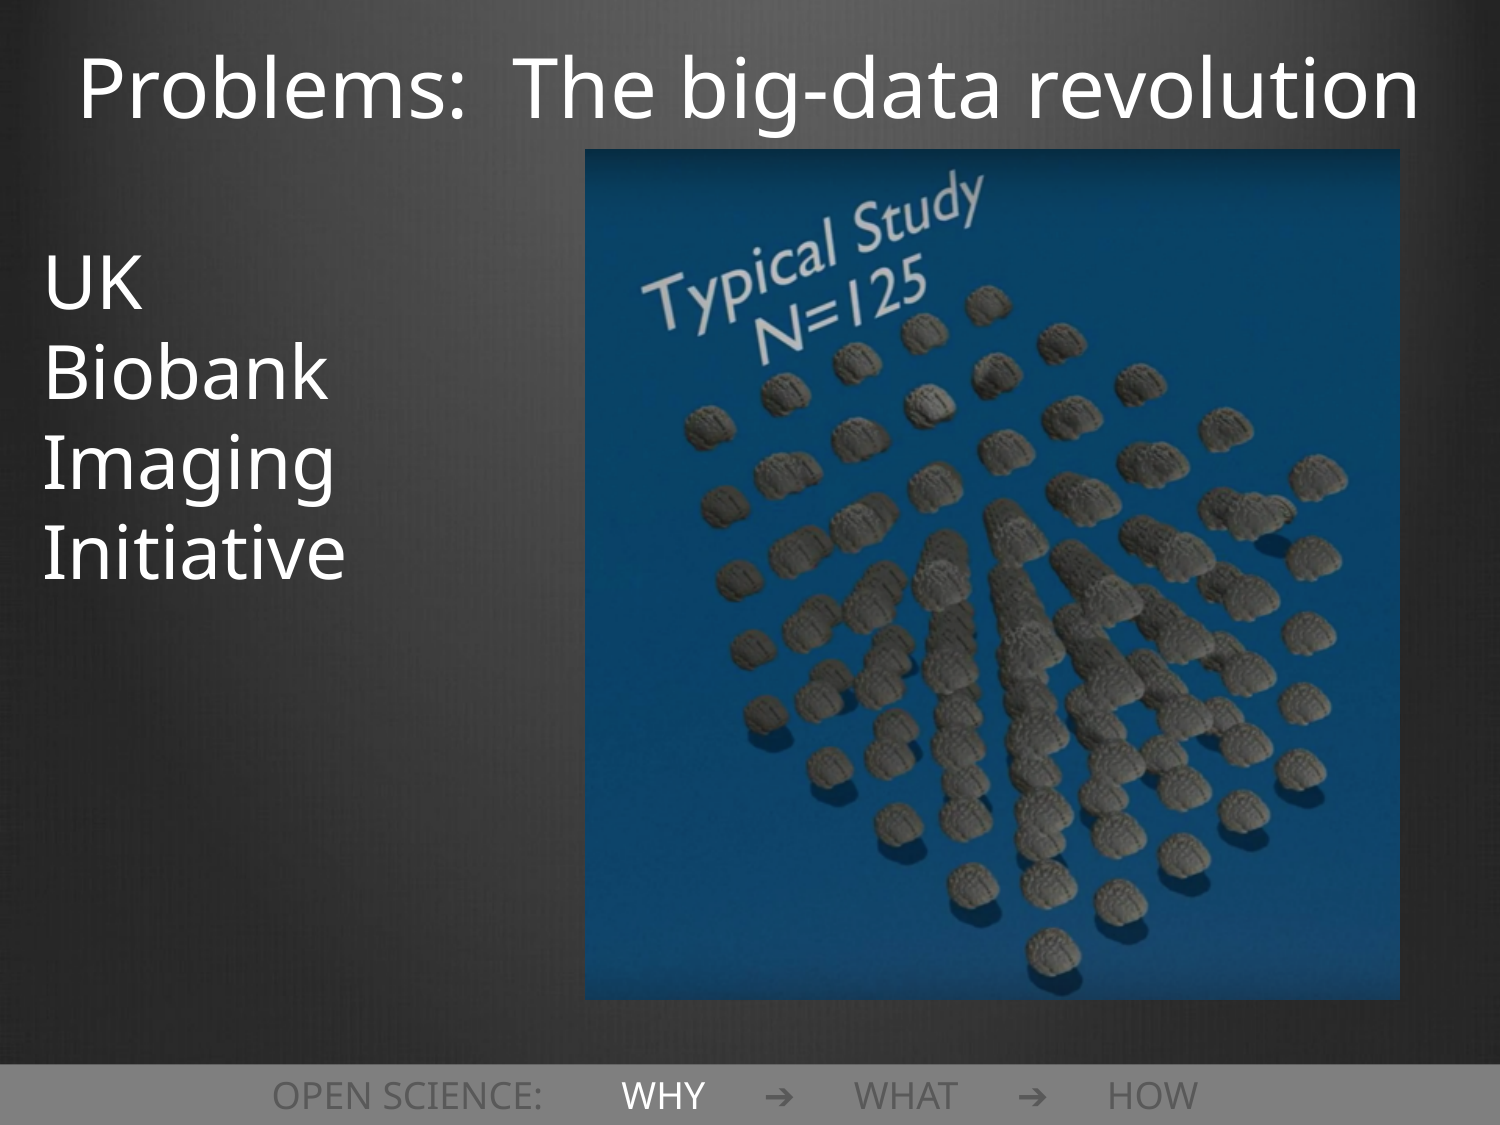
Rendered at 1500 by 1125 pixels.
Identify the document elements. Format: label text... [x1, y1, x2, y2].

title Problems: The big-data revolution [0, 0, 1500, 203]
text_box OPEN SCIENCE: WHY ➔ WHAT ➔ HOW [0, 1064, 1500, 1125]
text_box UK Biobank Imaging Initiative [27, 227, 428, 515]
picture [585, 149, 1400, 1000]
